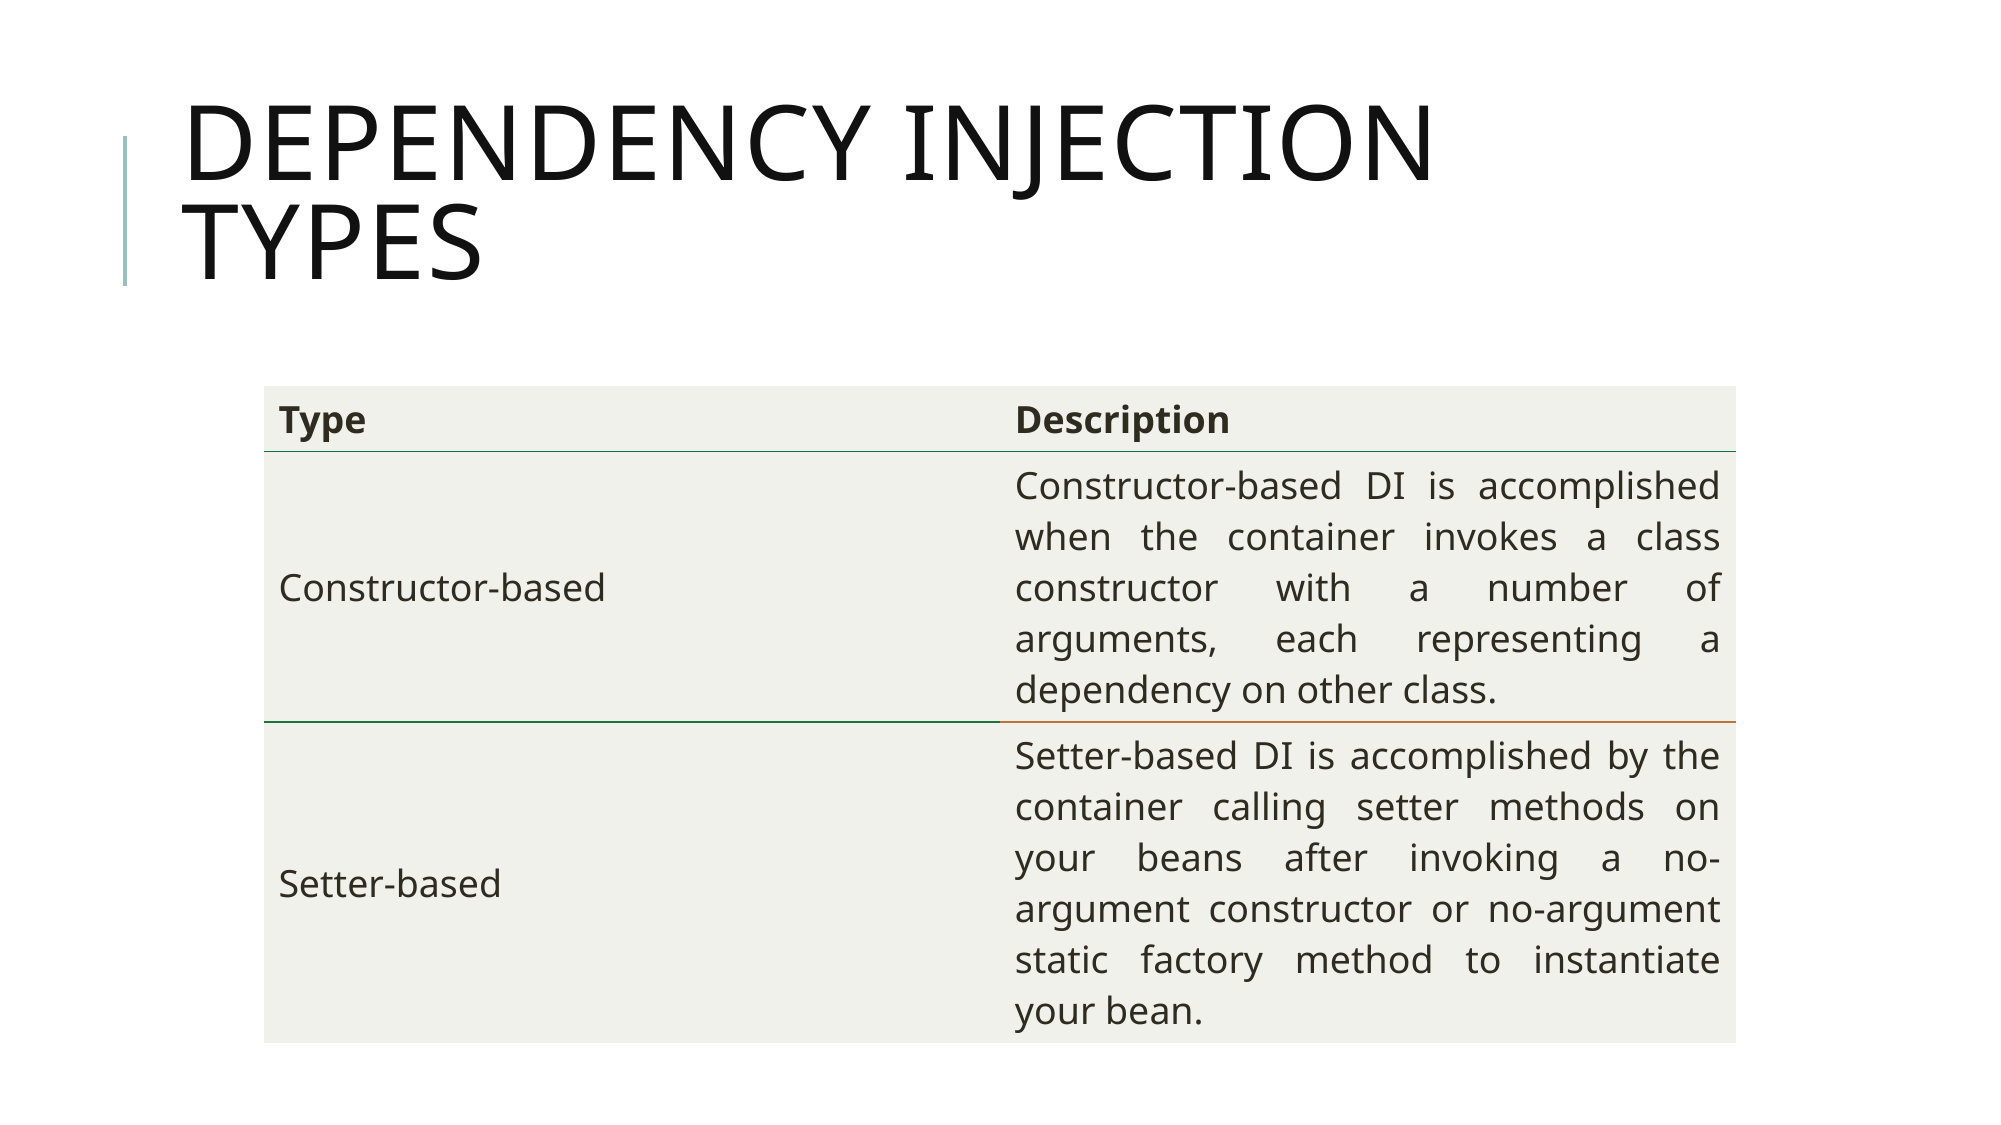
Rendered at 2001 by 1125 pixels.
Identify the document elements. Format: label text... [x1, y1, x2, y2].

title DEPENDENCY INJECTION TYPES [166, 139, 1761, 386]
table_cell Setter-based [264, 723, 1000, 1043]
table_header Description [1000, 386, 1736, 451]
table_cell Constructor-based DI is accomplished when the container invokes a class constructor with a number of arguments, each representing a dependency on other class. [1000, 452, 1736, 721]
table_header Type [264, 386, 1000, 451]
table_cell Constructor-based [264, 452, 1000, 721]
table_cell Setter-based DI is accomplished by the container calling setter methods on your beans after invoking a no-argument constructor or no-argument static factory method to instantiate your bean. [1000, 723, 1736, 1043]
